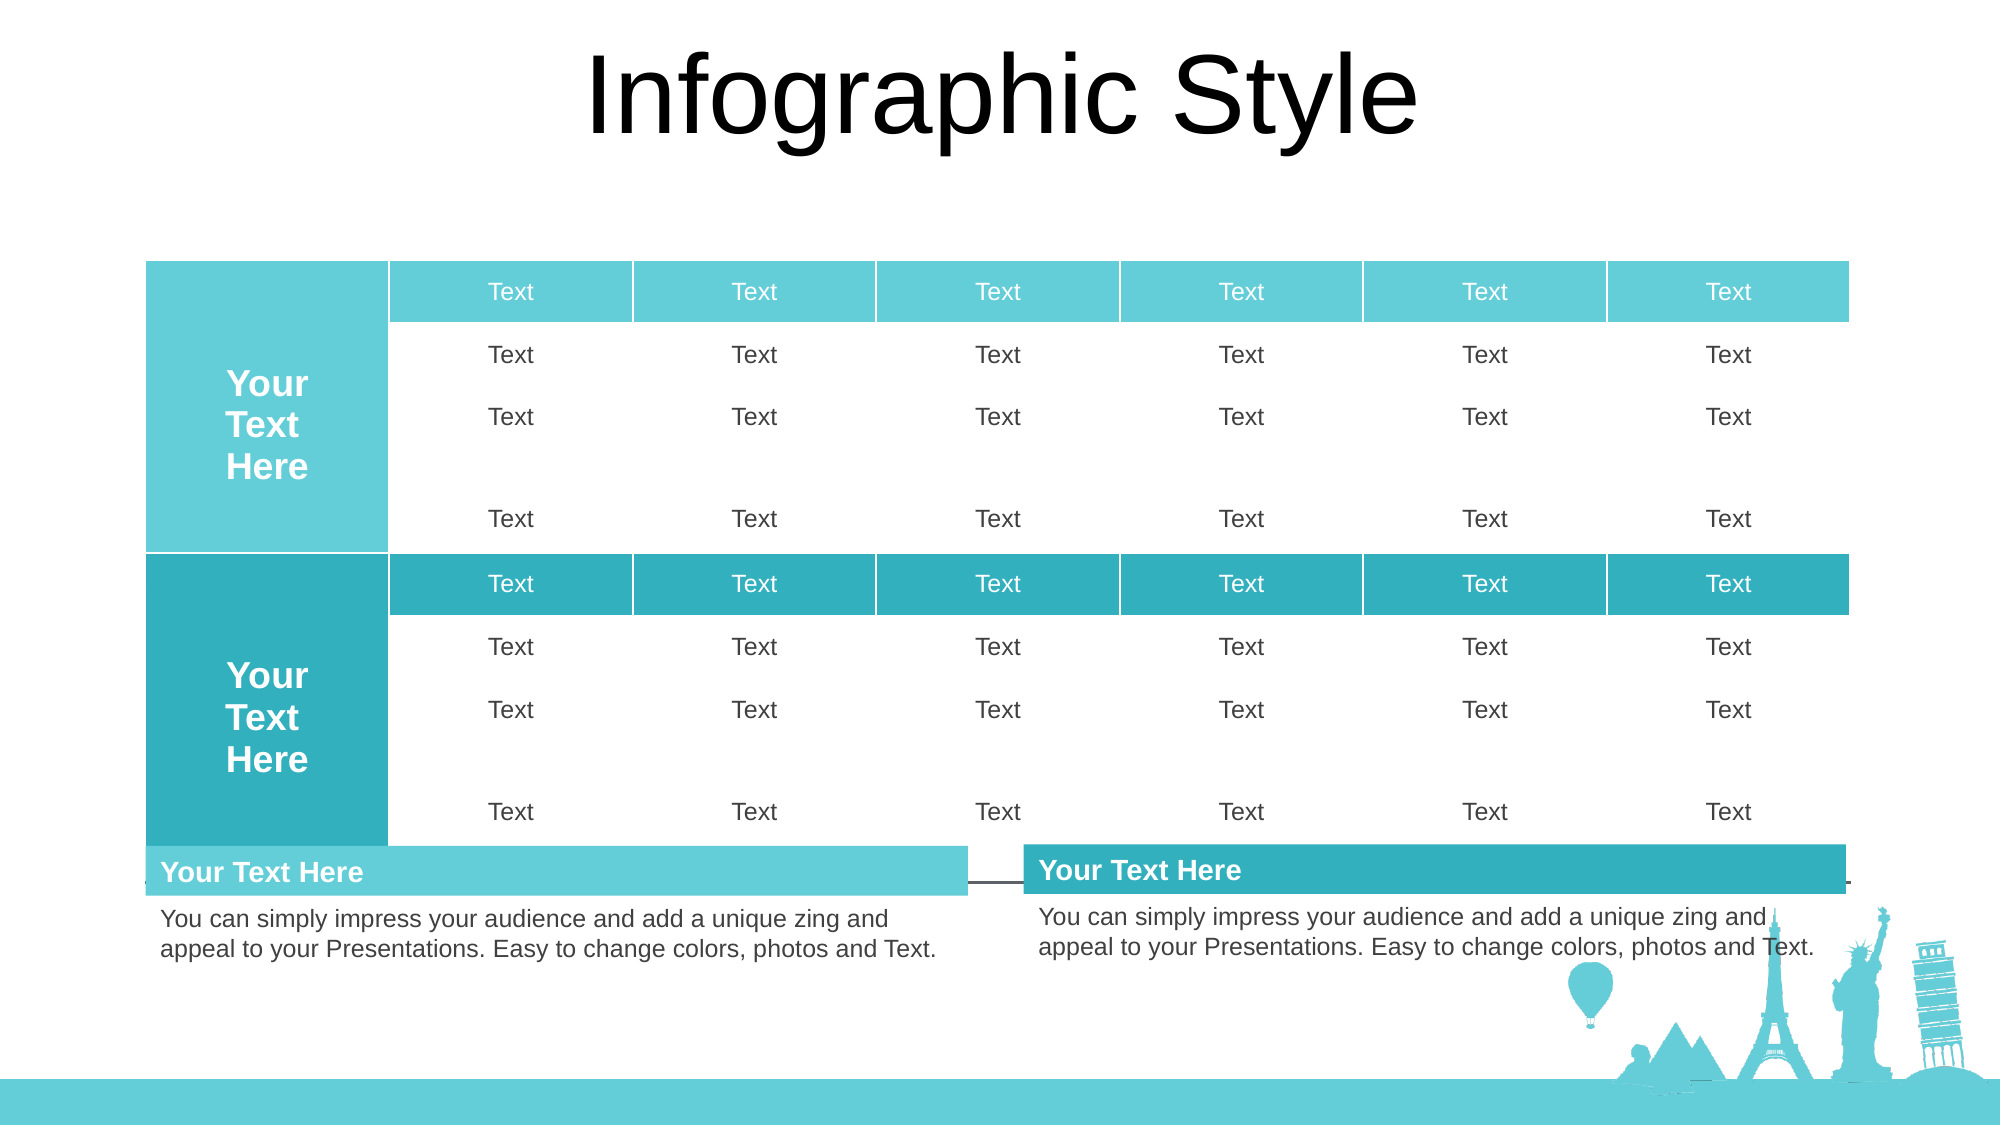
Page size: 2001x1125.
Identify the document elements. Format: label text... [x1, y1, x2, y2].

table_header Your Text Here [146, 554, 388, 845]
table_cell Text [634, 616, 875, 678]
table_cell Text [1121, 679, 1362, 740]
table_cell Text [1608, 742, 1849, 881]
picture [1733, 968, 1816, 1083]
table_header Text [1608, 554, 1849, 615]
picture [1899, 940, 1990, 1086]
table_cell Text [634, 387, 875, 447]
table_header Your Text Here [146, 261, 388, 552]
table_cell Text [1364, 324, 1606, 385]
table_header Text [390, 261, 632, 322]
table_cell Text [1121, 742, 1362, 844]
table_cell Text [1121, 324, 1362, 385]
table_cell Text [1608, 449, 1849, 552]
list Infographic Style [53, 38, 1952, 157]
table_header Text [634, 261, 875, 322]
table_cell Text [877, 742, 1119, 881]
table_cell Text [1364, 679, 1606, 740]
table_header Text [1364, 554, 1606, 615]
table_cell Text [390, 449, 632, 552]
text_box You can simply impress your audience and add a unique zing and appeal to your Presentations. Easy to change colors, photos and Text. [145, 894, 968, 970]
picture [1830, 906, 1893, 1083]
picture [1568, 968, 1727, 1096]
table_header Text [390, 554, 632, 615]
table_header Text [877, 554, 1119, 615]
table_cell Text [1121, 449, 1362, 552]
table_cell Text [1121, 616, 1362, 678]
table_header Text [1608, 261, 1849, 322]
table_cell Text [390, 324, 632, 385]
table_cell Text [1608, 616, 1849, 678]
text_box Your Text Here [145, 845, 968, 894]
table_cell Text [634, 742, 875, 845]
text_box You can simply impress your audience and add a unique zing and appeal to your Presentations. Easy to change colors, photos and Text. [1023, 893, 1846, 968]
table_cell Text [877, 324, 1119, 385]
table_header Text [1121, 261, 1362, 322]
table_cell Text [877, 449, 1119, 552]
table_cell Text [634, 324, 875, 385]
table_cell Text [877, 616, 1119, 678]
table_header Text [877, 261, 1119, 322]
table_cell Text [1608, 324, 1849, 385]
table_cell Text [390, 742, 632, 845]
table_cell Text [1364, 742, 1606, 844]
table_header Text [1364, 261, 1606, 322]
text_box Your Text Here [1023, 844, 1846, 893]
table_cell Text [390, 679, 632, 740]
table_cell Text [1364, 449, 1606, 552]
table_cell Text [1364, 387, 1606, 447]
table_cell Text [634, 449, 875, 552]
table_header Text [1121, 554, 1362, 615]
table_cell Text [1364, 616, 1606, 678]
table_header Text [634, 554, 875, 615]
table_cell Text [390, 387, 632, 447]
table_cell Text [877, 679, 1119, 740]
table_cell Text [1121, 387, 1362, 447]
table_cell Text [390, 616, 632, 678]
table_cell Text [877, 387, 1119, 447]
table_cell Text [634, 679, 875, 740]
table_cell Text [1608, 679, 1849, 740]
table_cell Text [1608, 387, 1849, 447]
